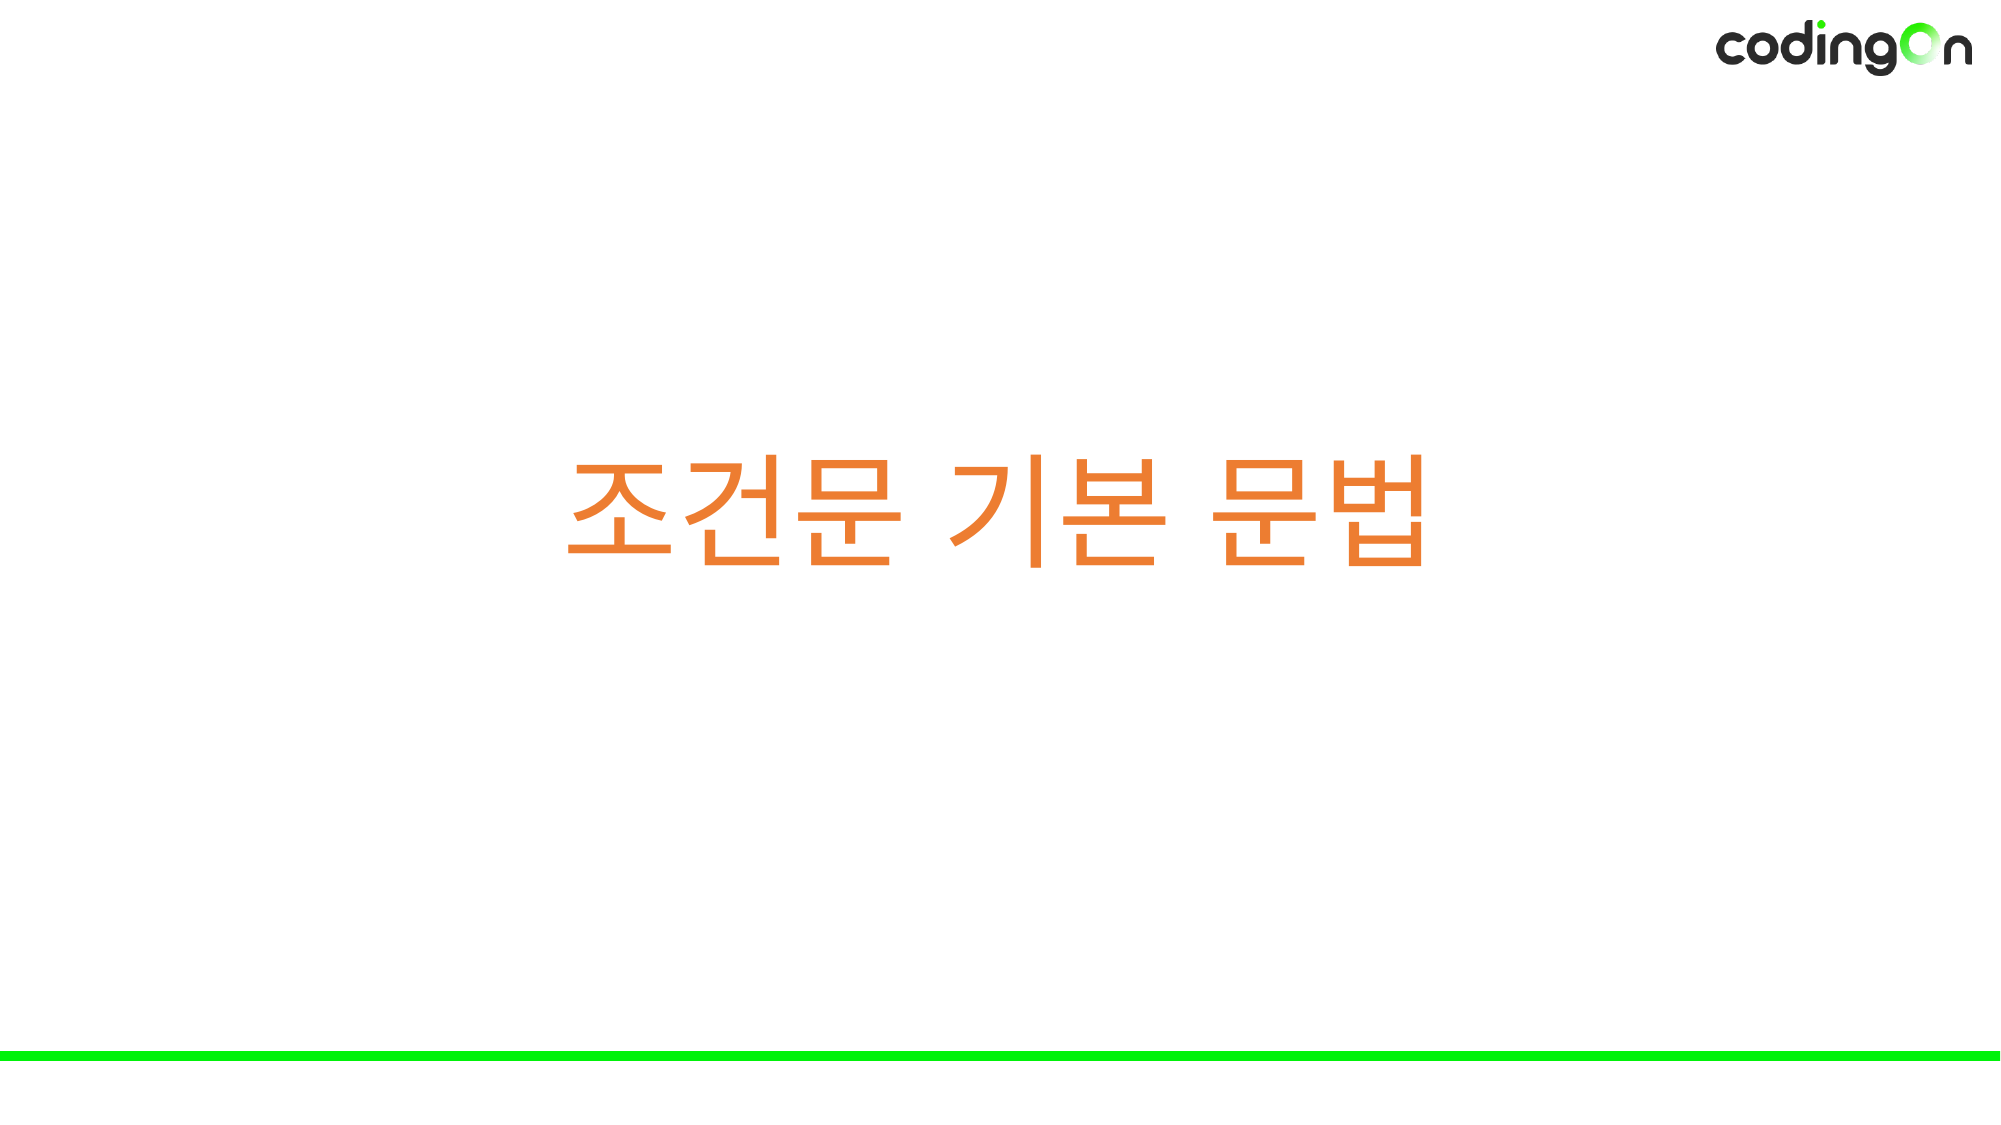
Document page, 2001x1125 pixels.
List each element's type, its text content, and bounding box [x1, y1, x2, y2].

text_box 조건문 기본 문법 [547, 426, 1453, 592]
picture [1716, 20, 1972, 76]
